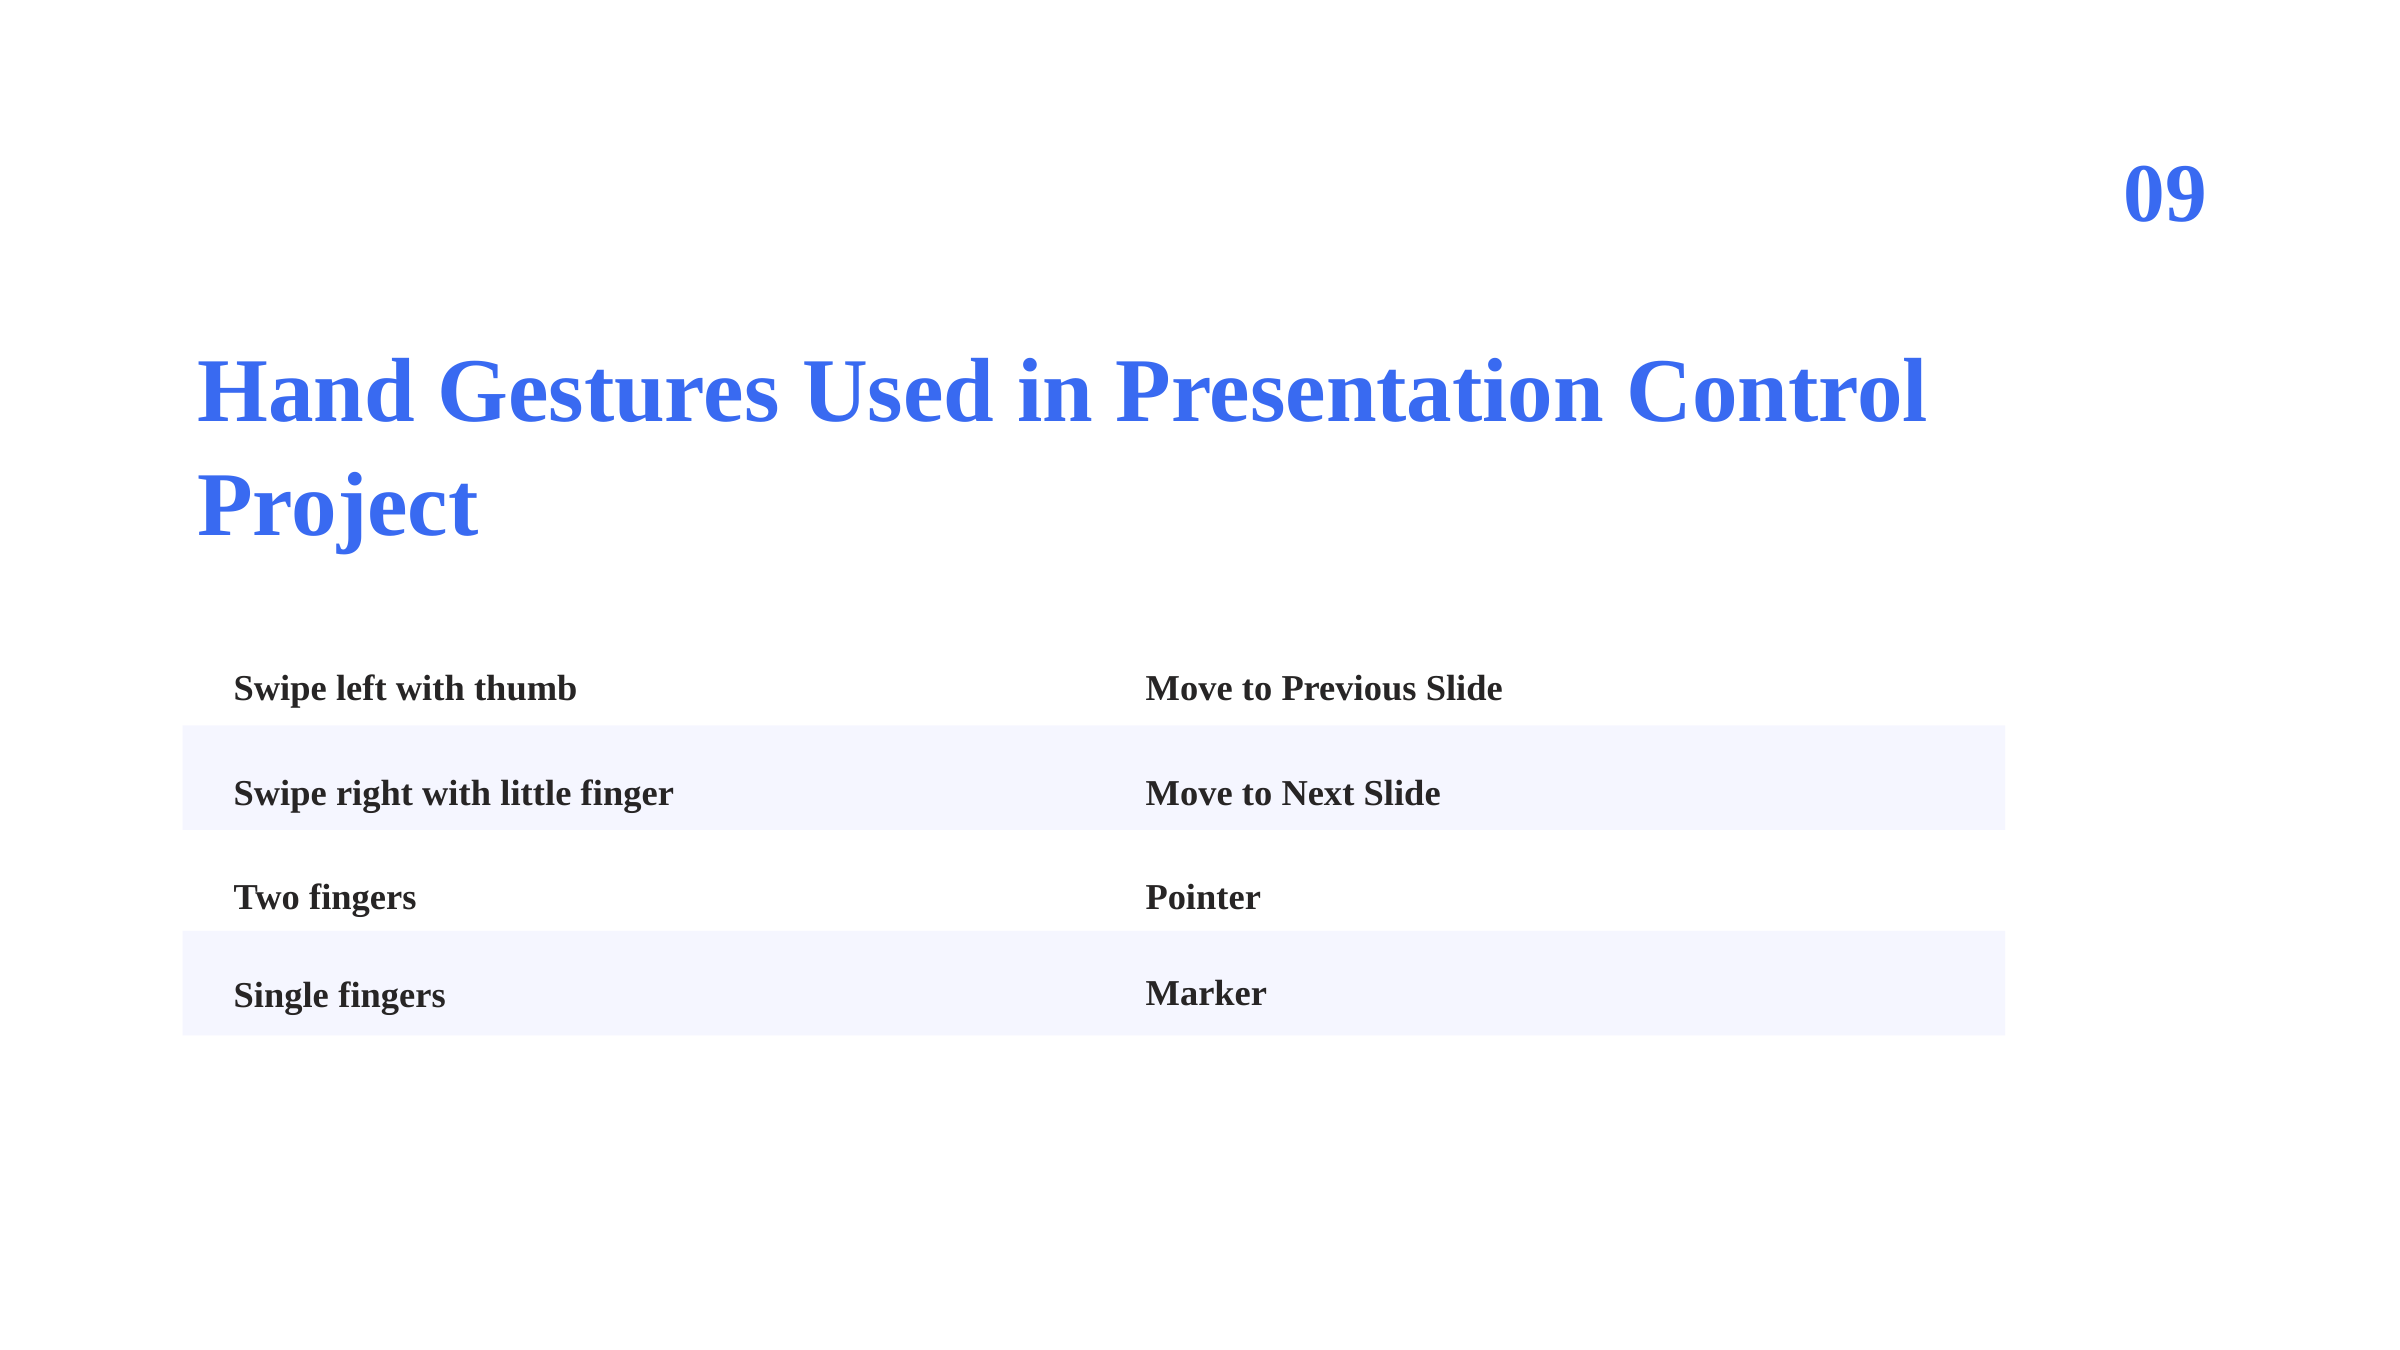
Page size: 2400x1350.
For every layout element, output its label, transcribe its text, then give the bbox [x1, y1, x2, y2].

text_box Swipe left with thumb [219, 642, 1057, 701]
text_box Marker [1130, 947, 1969, 1006]
text_box Pointer [1130, 851, 1969, 910]
text_box [182, 930, 2006, 1036]
text_box Move to Previous Slide [1130, 642, 1969, 701]
text_box Single fingers [219, 949, 1057, 1008]
text_box Swipe right with little finger [219, 746, 1057, 806]
text_box Move to Next Slide [1130, 746, 1969, 806]
text_box Two fingers [219, 851, 1057, 910]
text_box [182, 725, 2006, 830]
text_box 09 [2109, 130, 2256, 246]
text_box Hand Gestures Used in Presentation Control Project [182, 318, 2006, 547]
